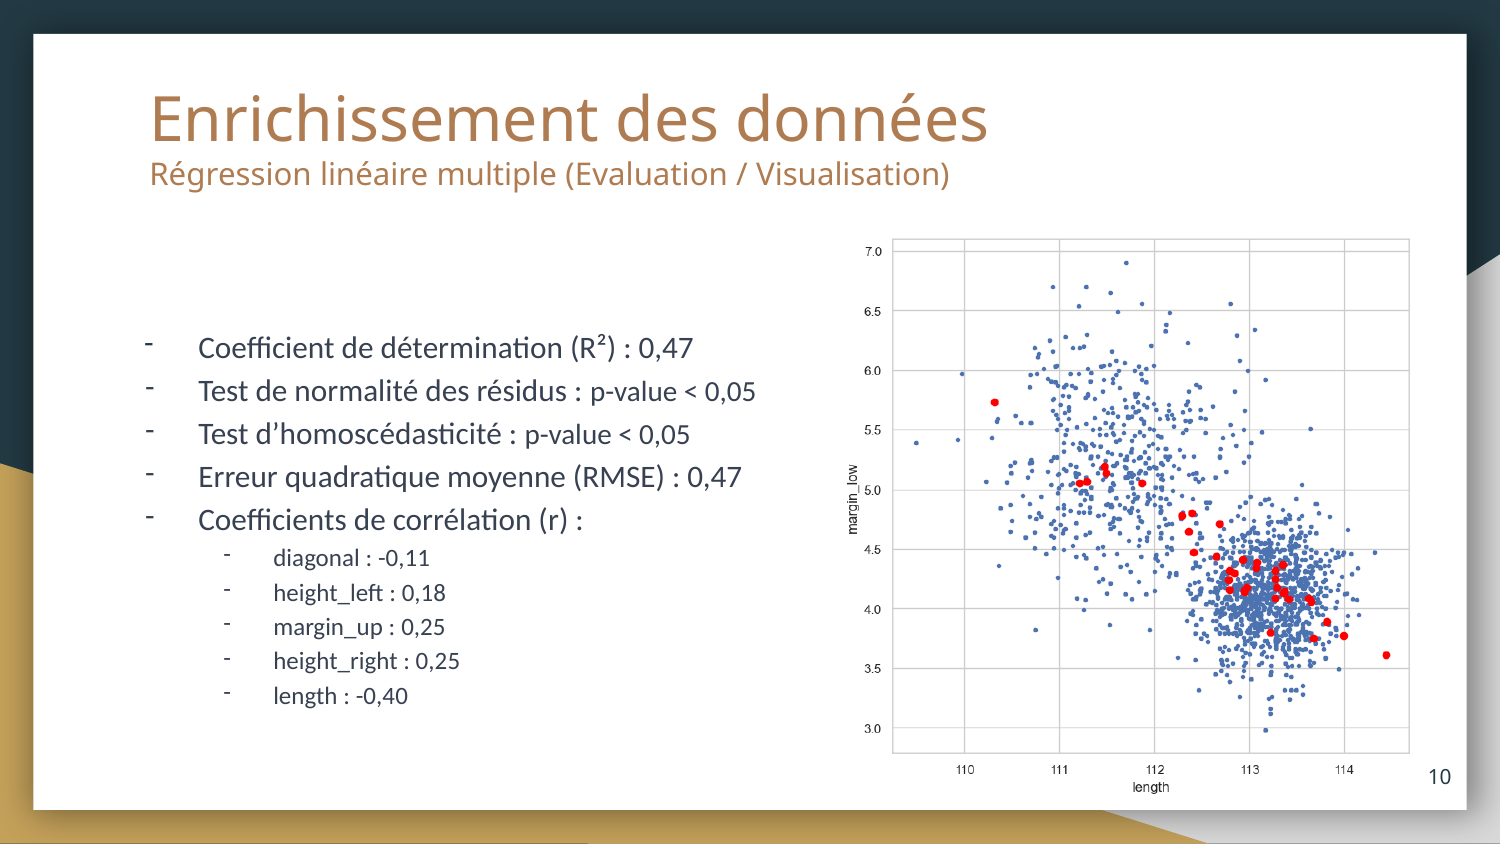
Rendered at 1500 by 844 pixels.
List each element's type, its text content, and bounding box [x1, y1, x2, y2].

list Coefficient de détermination (R²) : 0,47 Test de normalité des résidus : p-value < 0,05 Test d’homoscédasticité : p-value < 0,05 Erreur quadratique moyenne (RMSE) : 0,47 Coefficients de corrélation (r) : diagonal : -0,11 height_left : 0,18 margin_up : 0,25 height_right : 0,25 length : -0,40 [108, 271, 780, 760]
picture [839, 228, 1459, 803]
title Enrichissement des données Régression linéaire multiple (Evaluation / Visualisation) [134, 63, 1366, 221]
slide_number ‹#› [1460, 745, 1467, 810]
